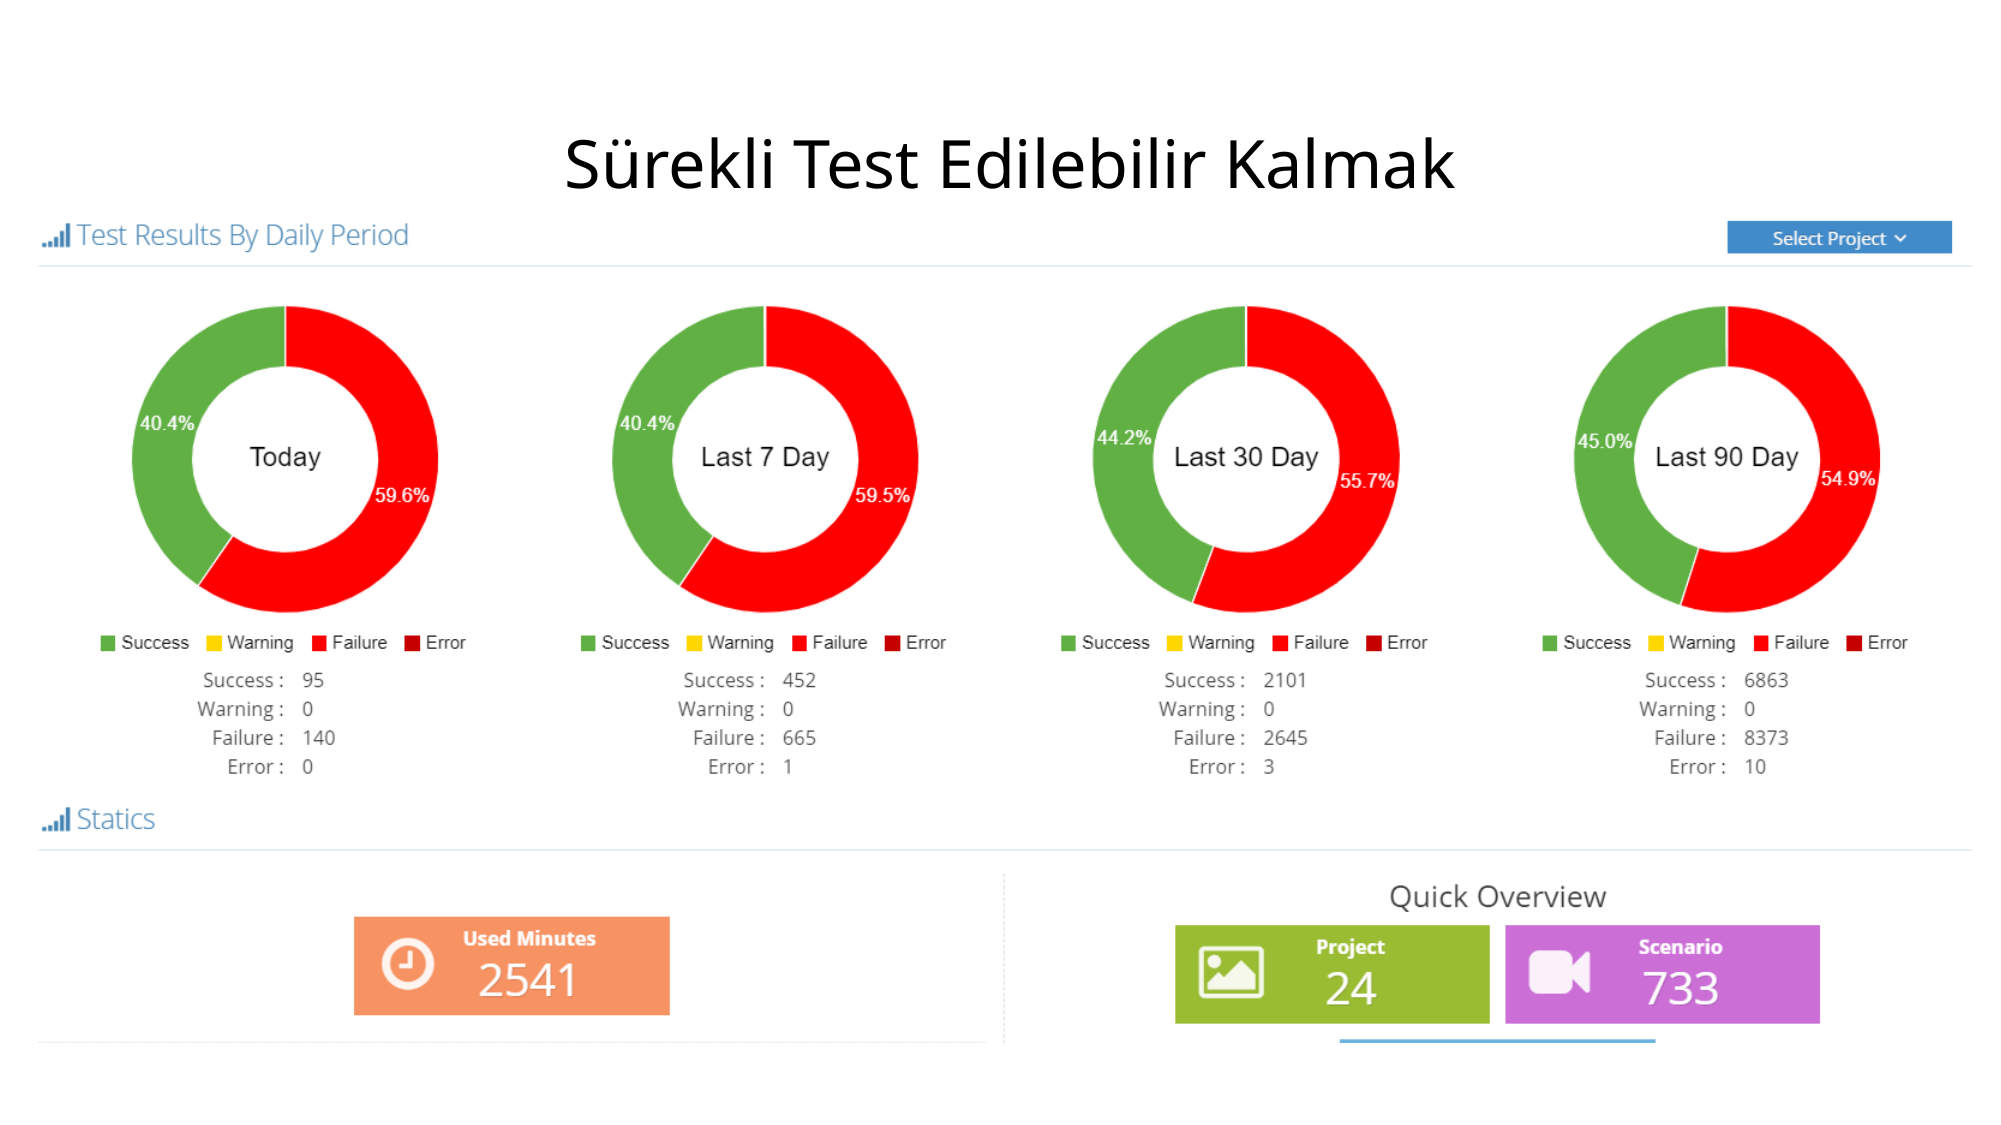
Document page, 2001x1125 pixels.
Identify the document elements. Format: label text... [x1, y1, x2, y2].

title Sürekli Test Edilebilir Kalmak [91, 105, 1931, 187]
picture [24, 191, 1976, 1043]
